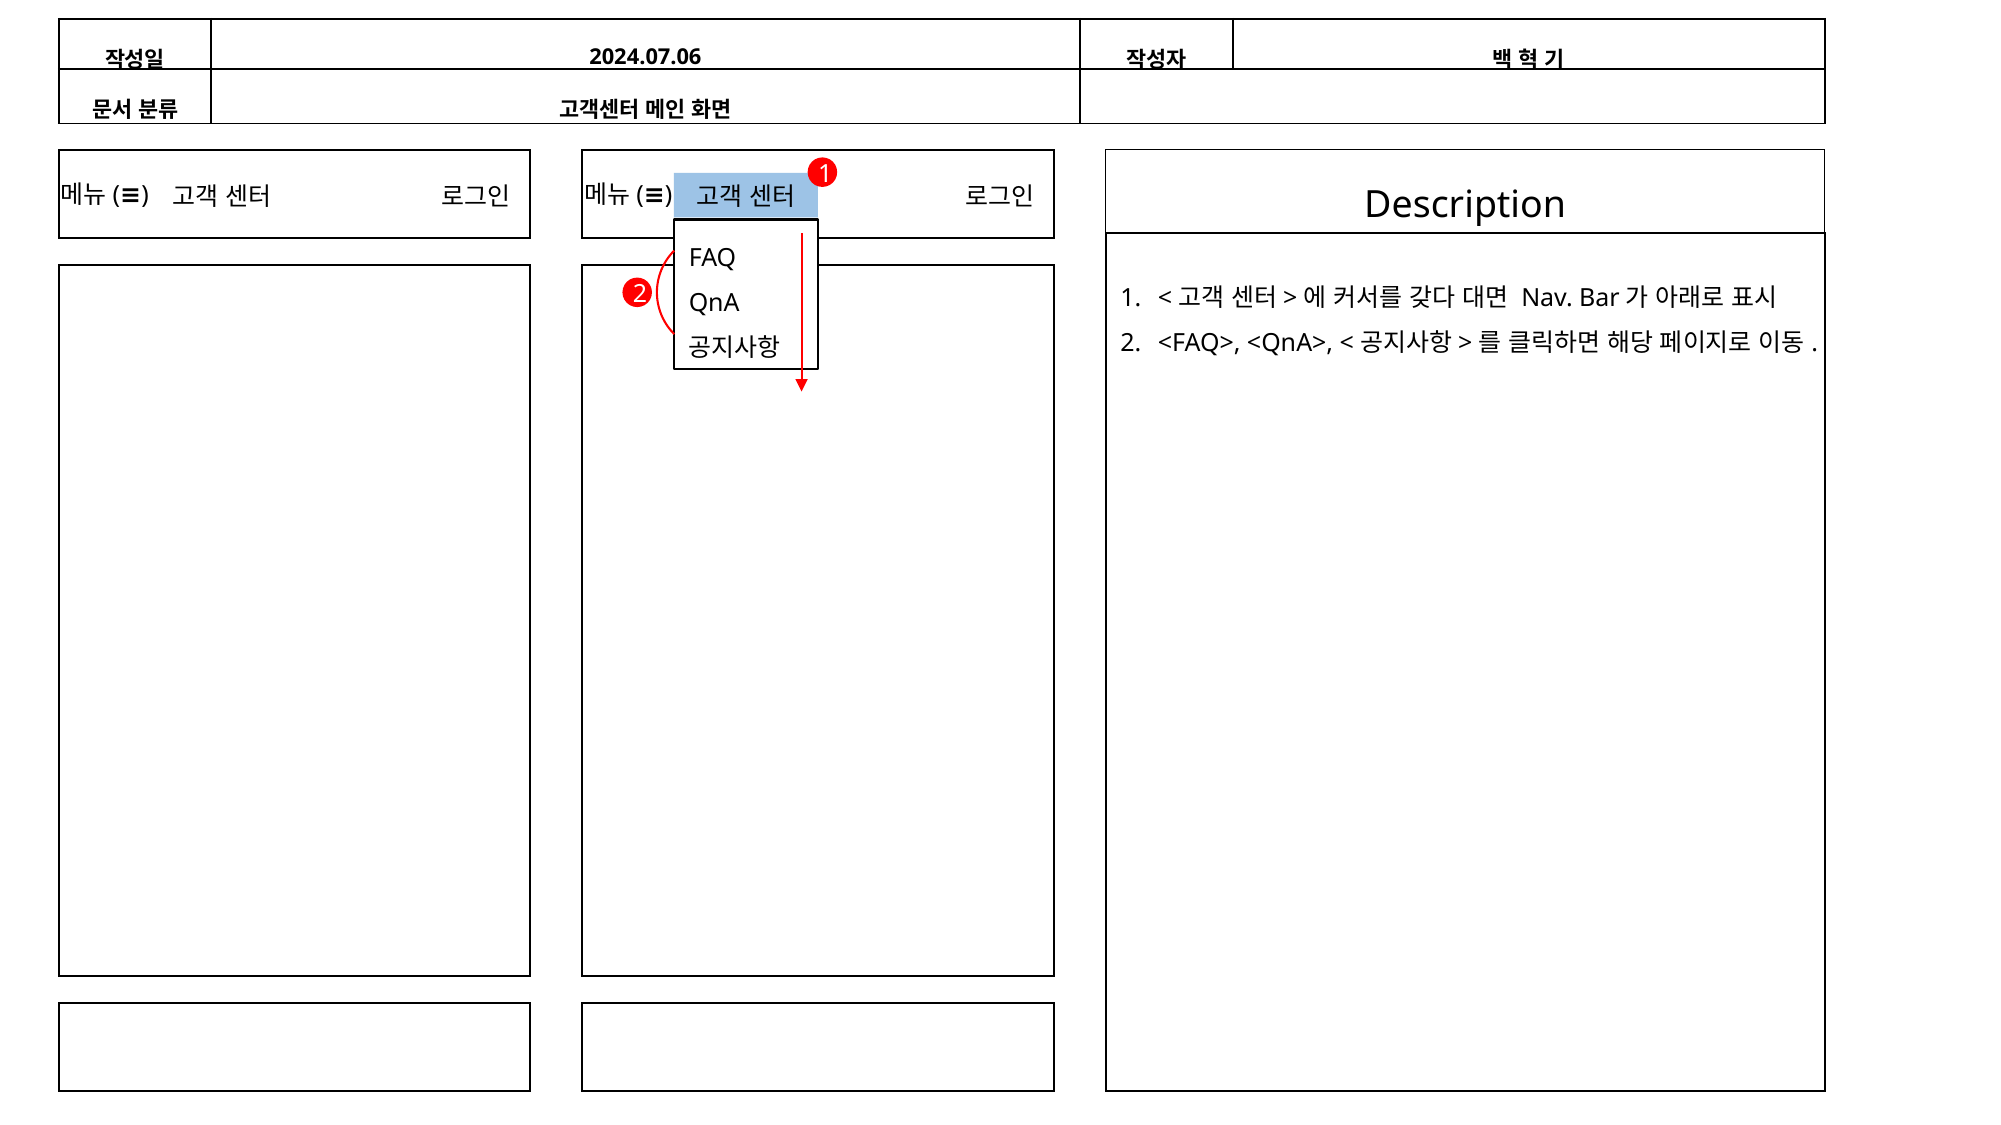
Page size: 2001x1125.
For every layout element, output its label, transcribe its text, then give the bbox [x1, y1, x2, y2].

text_box 2 [621, 276, 654, 309]
text_box 1 [806, 156, 839, 188]
text_box [1105, 232, 1826, 1092]
text_box 고객 센터 [673, 172, 818, 218]
table_header 고객센터 메인 화면 [212, 70, 1079, 123]
table_header [1081, 70, 1233, 123]
table_header 백 혁 기 [1234, 20, 1824, 68]
text_box [58, 264, 531, 977]
text_box [581, 149, 1055, 239]
text_box [581, 264, 1055, 977]
text_box [581, 1002, 1055, 1092]
table_header 작성일 [60, 20, 210, 68]
table_header [1233, 70, 1824, 123]
text_box [58, 1002, 531, 1092]
text_box 로그인 [422, 172, 531, 218]
text_box 고객 센터 [150, 172, 295, 218]
table_header 작성자 [1081, 20, 1232, 68]
table_header 문서 분류 [60, 70, 210, 123]
text_box 로그인 [945, 172, 1054, 218]
text_box FAQ QnA 공지사항 [673, 219, 818, 369]
text_box Description [1105, 149, 1825, 232]
table_header 2024.07.06 [212, 20, 1079, 68]
text_box 메뉴(≡) [556, 171, 701, 217]
text_box [656, 250, 716, 335]
text_box [58, 149, 531, 239]
text_box 메뉴(≡) [32, 171, 177, 217]
